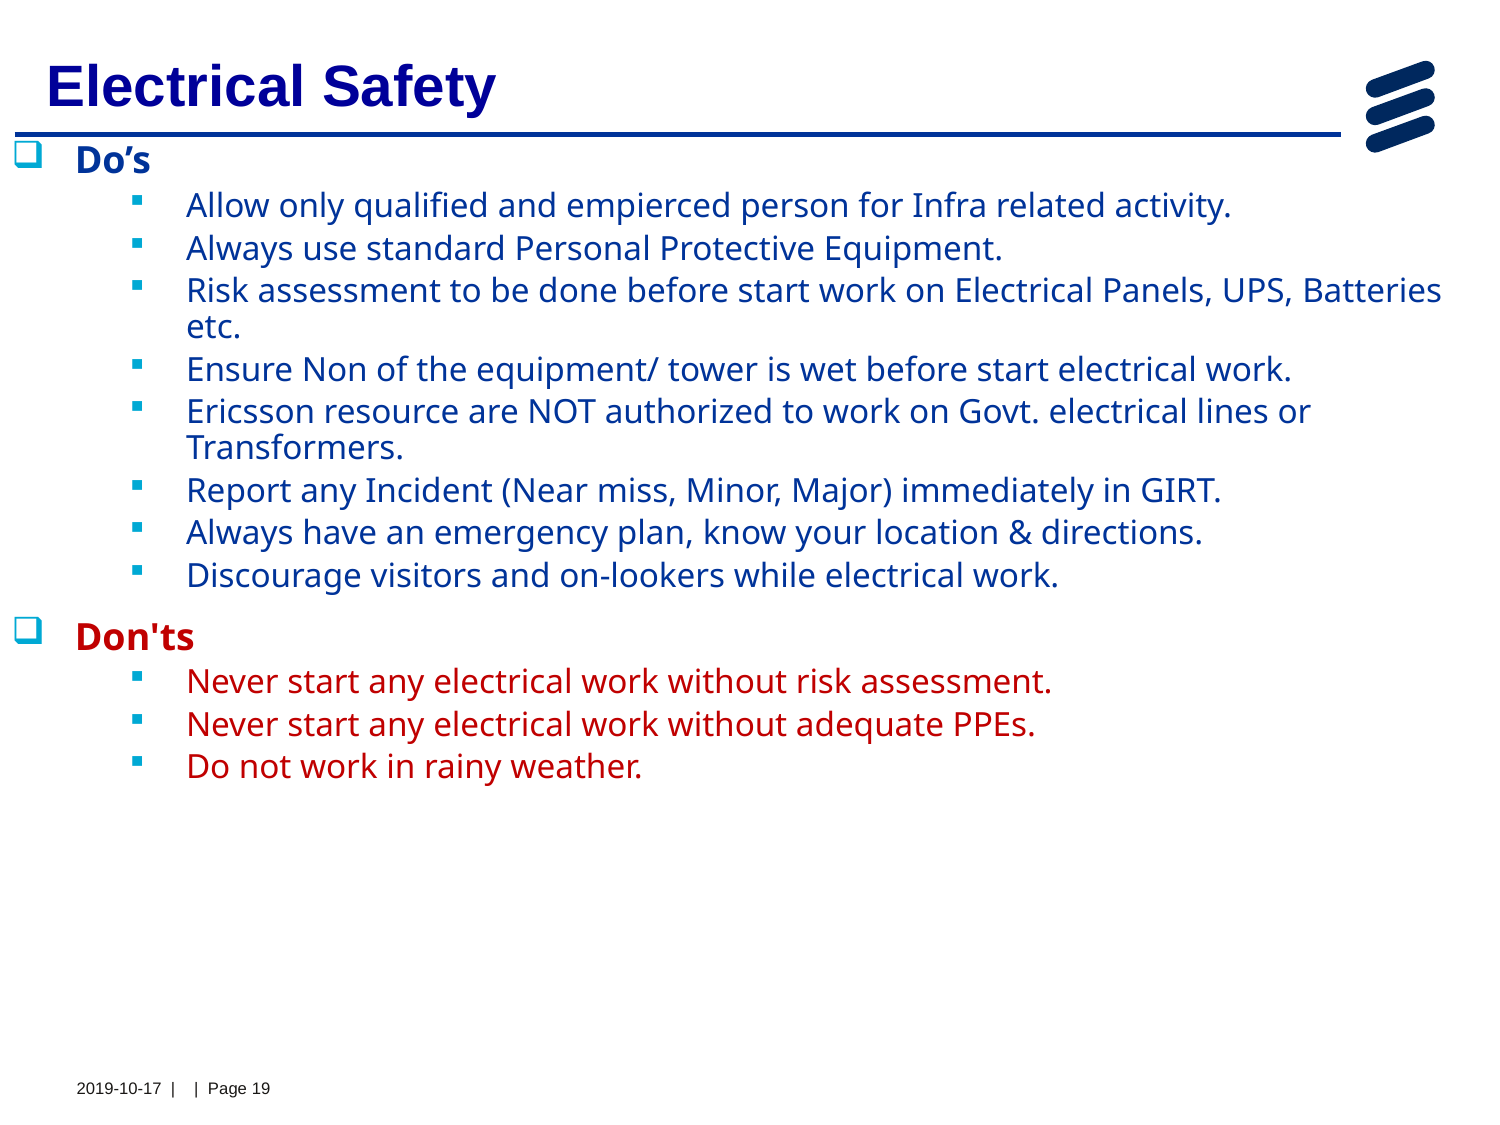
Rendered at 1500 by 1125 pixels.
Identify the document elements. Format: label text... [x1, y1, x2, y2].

text_box Do’s Allow only qualified and empierced person for Infra related activity. Always use standard Personal Protective Equipment. Risk assessment to be done before start work on Electrical Panels, UPS, Batteries etc. Ensure Non of the equipment/ tower is wet before start electrical work. Ericsson resource are NOT authorized to work on Govt. electrical lines or Transformers. Report any Incident (Near miss, Minor, Major) immediately in GIRT. Always have an emergency plan, know your location & directions. Discourage visitors and on-lookers while electrical work. Don'ts Never start any electrical work without risk assessment. Never start any electrical work without adequate PPEs. Do not work in rainy weather. [0, 141, 1500, 984]
text_box Electrical Safety [34, 47, 1319, 118]
